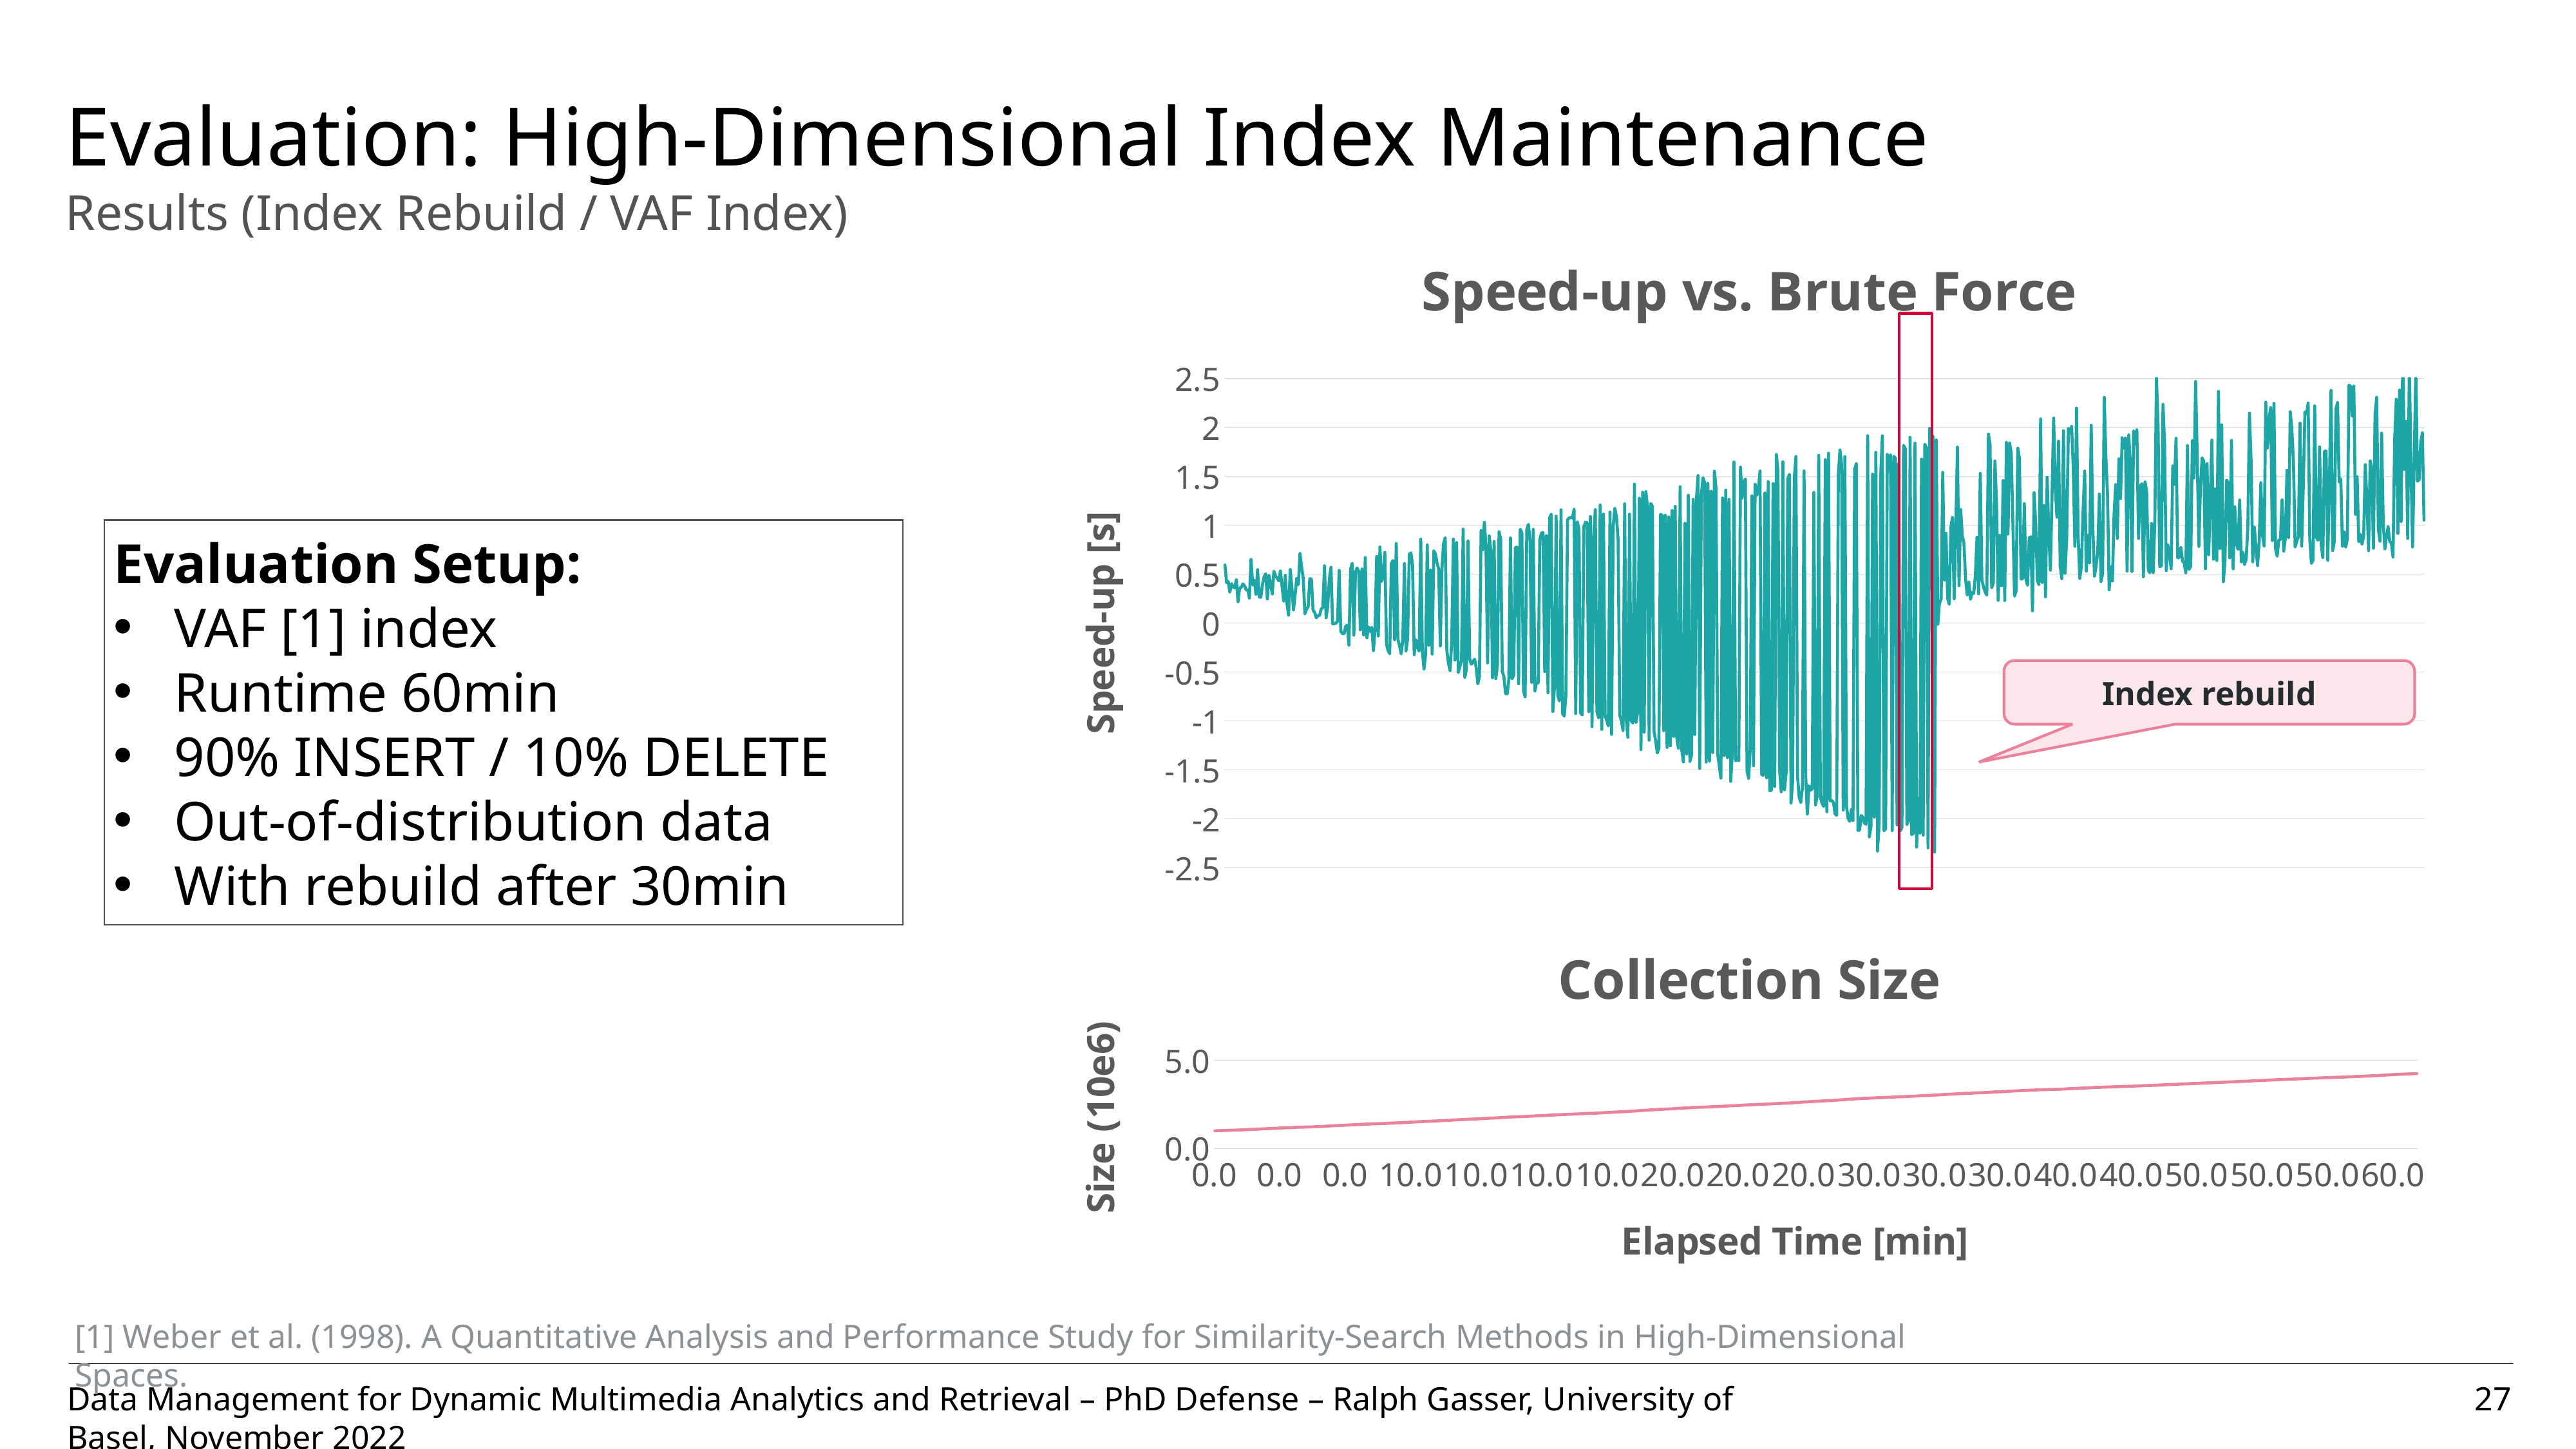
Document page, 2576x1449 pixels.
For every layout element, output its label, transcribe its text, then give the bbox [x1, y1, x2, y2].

text_box Evaluation Setup: VAF [1] index Runtime 60min 90% INSERT / 10% DELETE Out-of-distribution data With rebuild after 30min [104, 520, 904, 925]
slide_number 27 [2343, 1378, 2512, 1418]
text_box [1] Weber et al. (1998). A Quantitative Analysis and Performance Study for Similarity-Search Methods in High-Dimensional Spaces. [65, 1311, 1927, 1398]
title Evaluation: High-Dimensional Index Maintenance Results (Index Rebuild / VAF Index) [65, 85, 2511, 322]
chart [1045, 912, 2454, 1294]
chart [1045, 218, 2454, 904]
